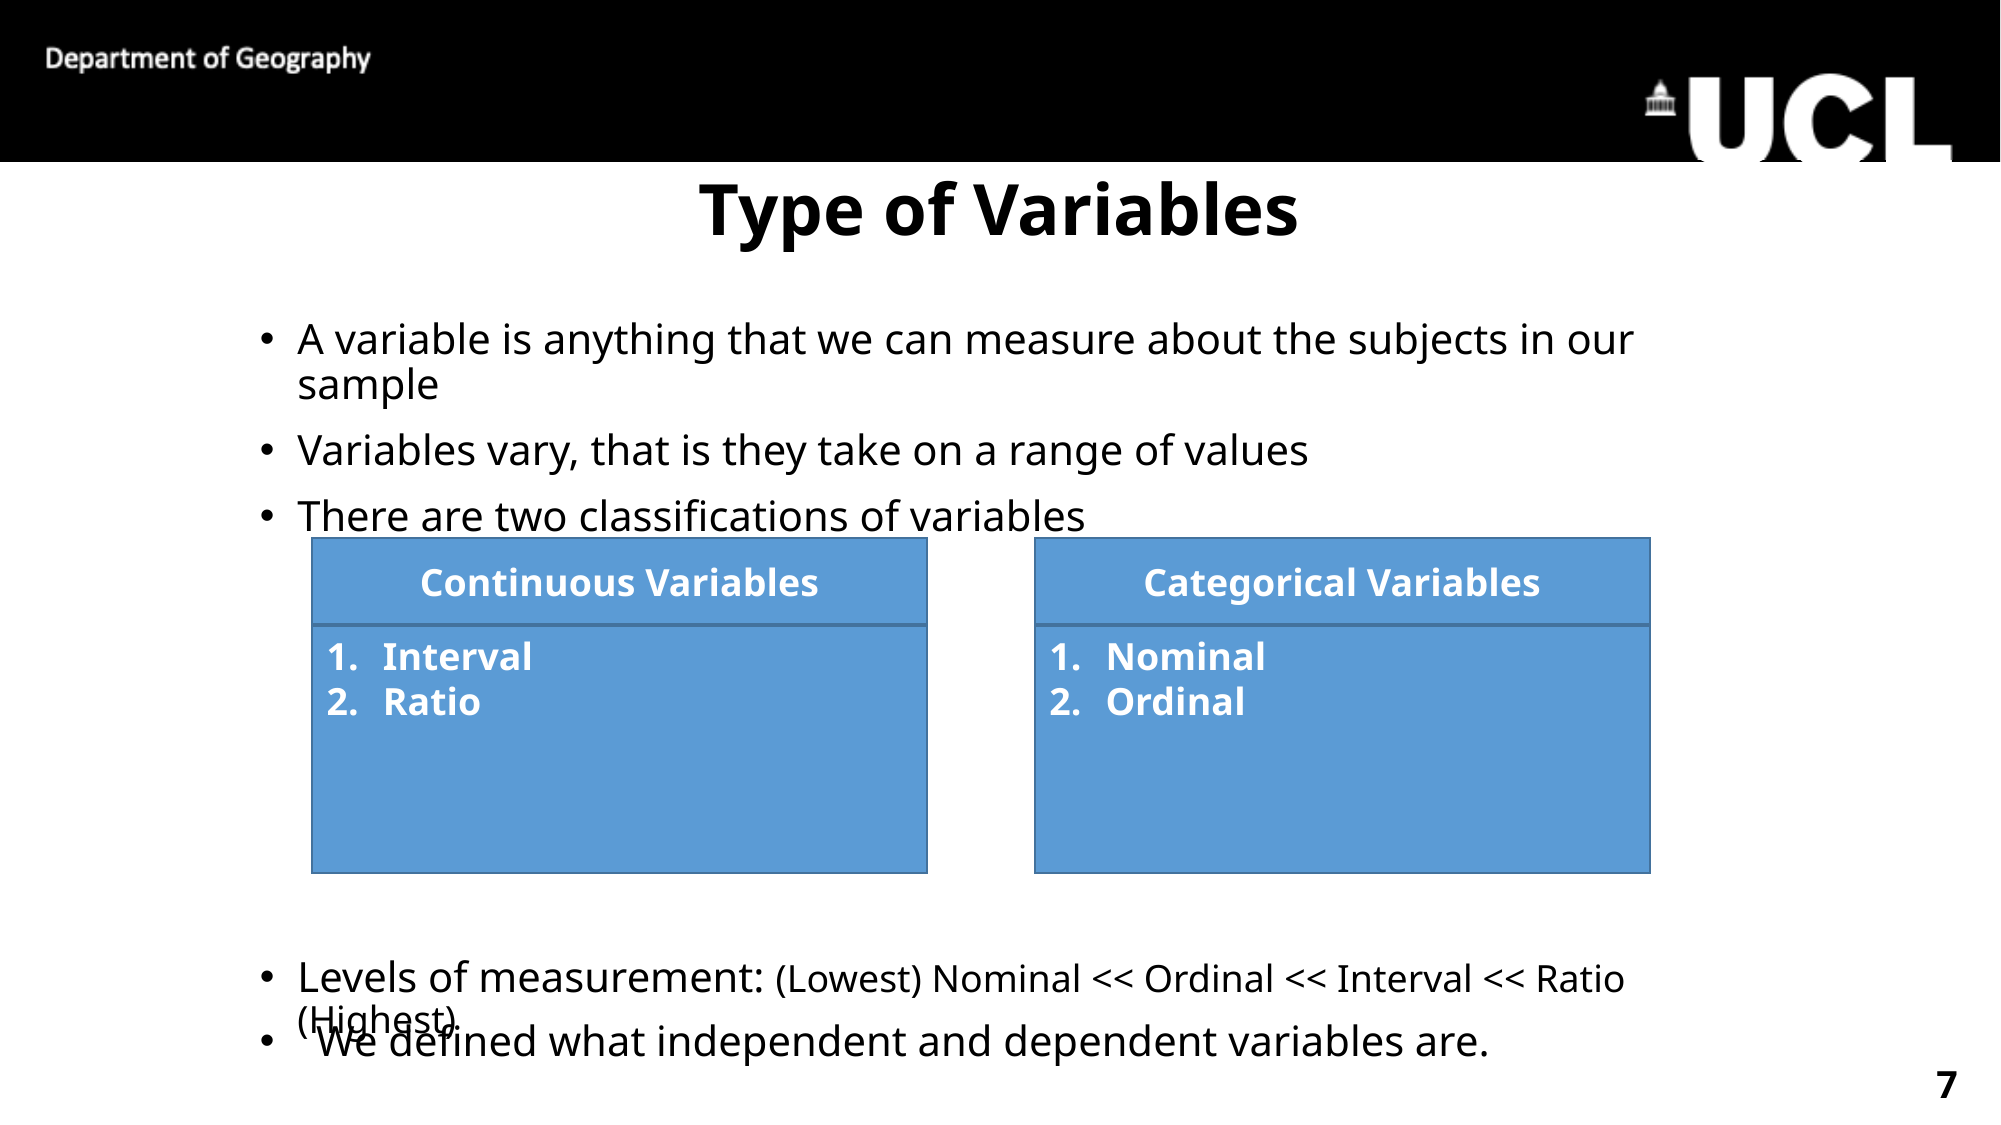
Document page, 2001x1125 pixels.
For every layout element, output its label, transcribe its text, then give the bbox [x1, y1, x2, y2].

text_box We defined what independent and dependent variables are. [245, 1007, 1727, 1073]
text_box Continuous Variables [311, 537, 928, 625]
title Type of Variables [245, 166, 1754, 240]
text_box Nominal Ordinal [1034, 625, 1651, 874]
text_box Interval Ratio [311, 625, 928, 874]
picture [0, 0, 2000, 160]
text_box 7 [1911, 1051, 1983, 1122]
list A variable is anything that we can measure about the subjects in our sample Variables vary, that is they take on a range of values There are two classifications of variables Levels of measurement: (Lowest) Nominal << Ordinal << Interval << Ratio (Highest) [245, 240, 1754, 1009]
text_box Categorical Variables [1034, 537, 1651, 625]
